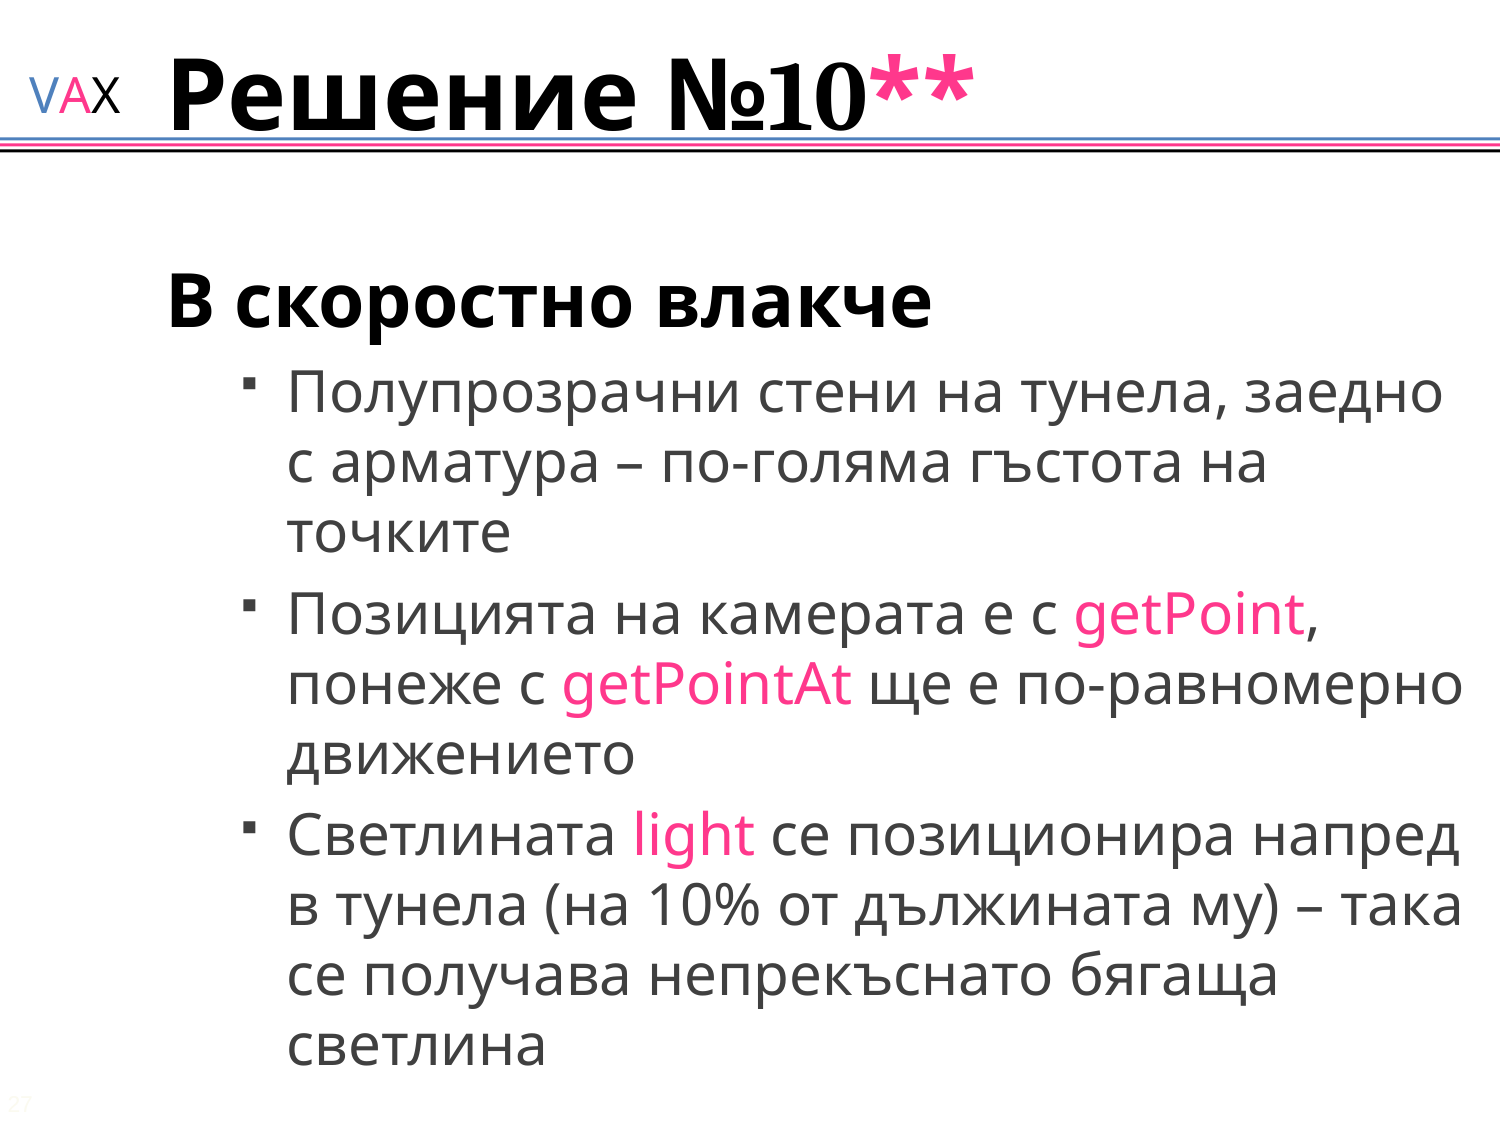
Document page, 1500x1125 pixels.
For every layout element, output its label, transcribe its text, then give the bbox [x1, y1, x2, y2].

list В скоростно влакче Полупрозрачни стени на тунела, заедно с арматура – по-голяма гъстота на точките Позицията на камерата е с getPoint, понеже с getPointAt ще е по-равномерно движението Светлината light се позиционира напред в тунела (на 10% от дължината му) – така се получава непрекъснато бягаща светлина [150, 200, 1488, 1113]
title Решение №10** [0, 37, 1500, 144]
